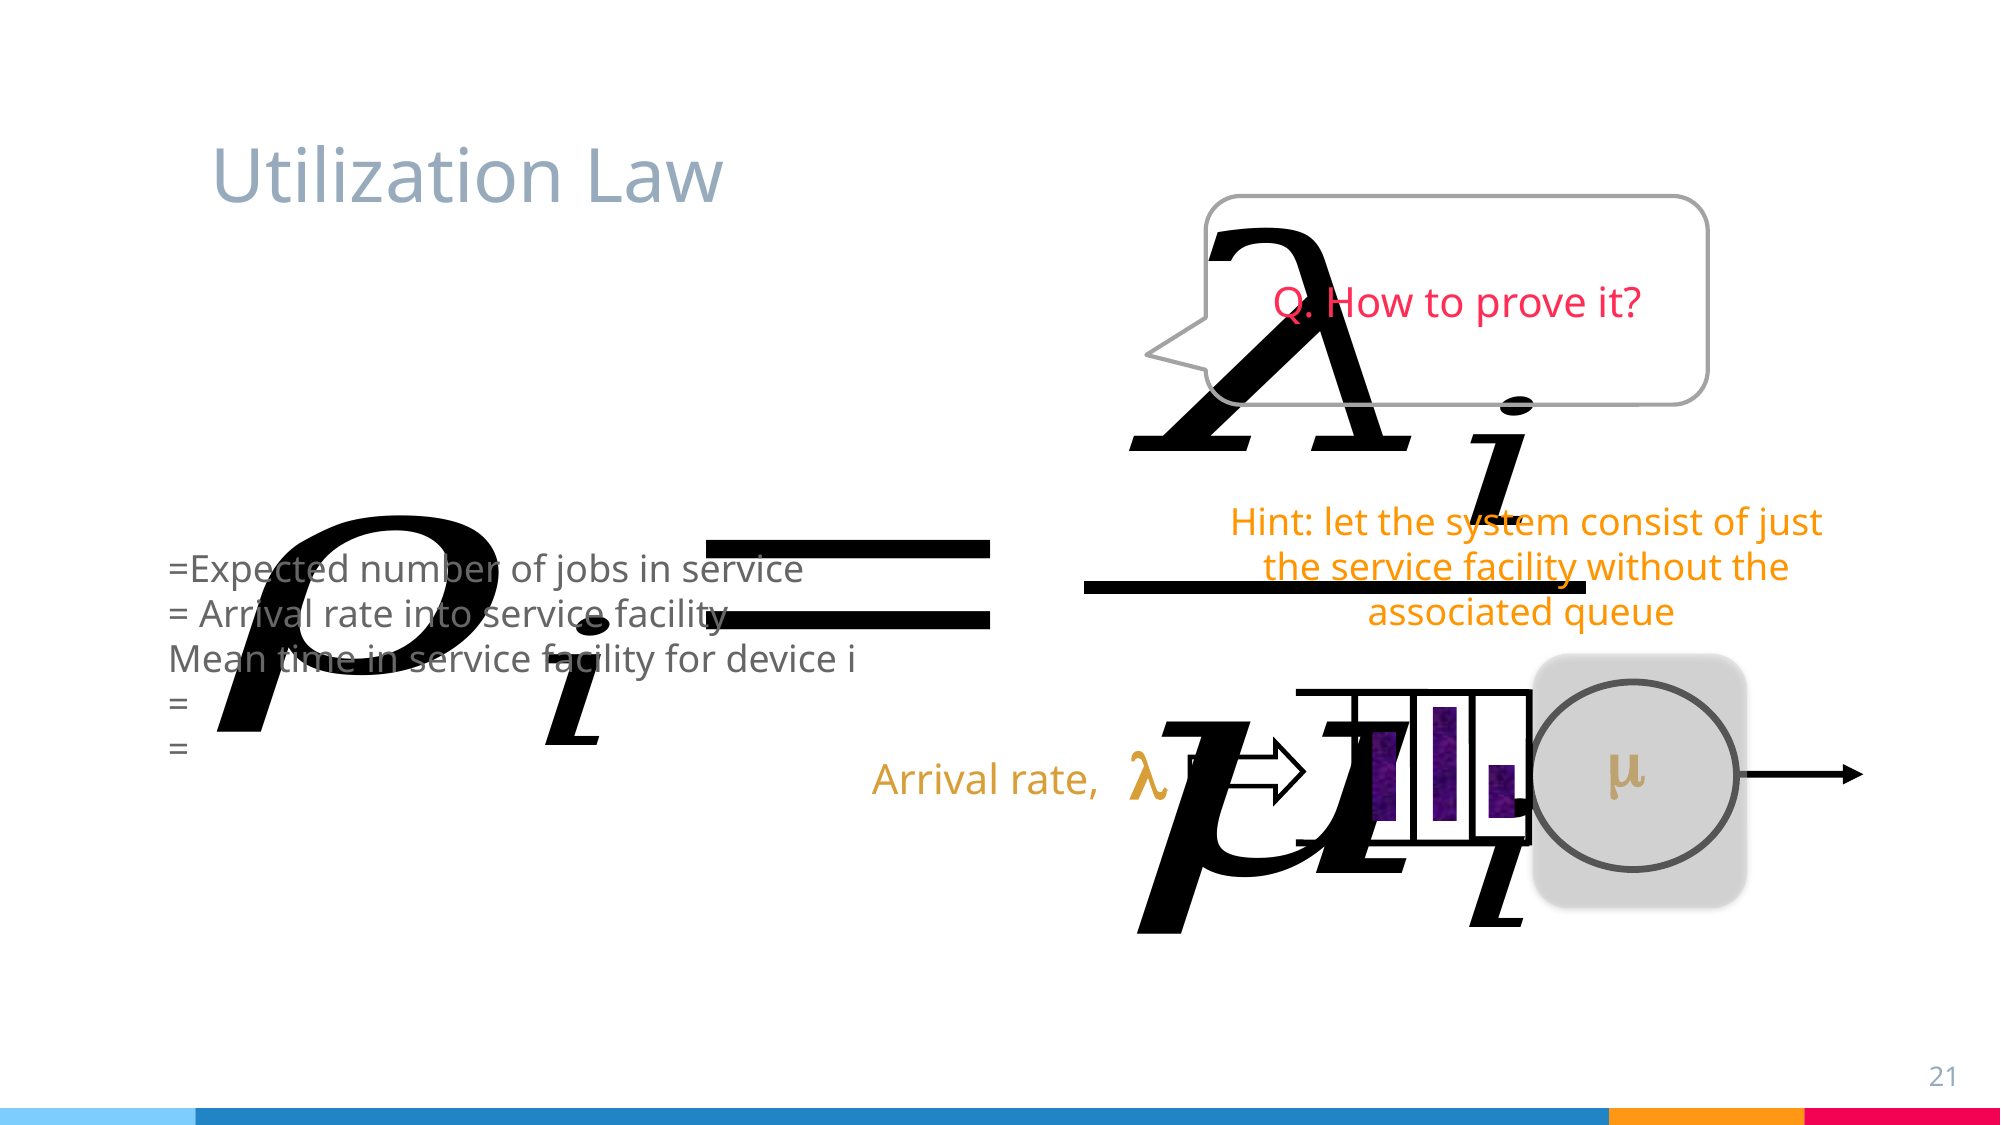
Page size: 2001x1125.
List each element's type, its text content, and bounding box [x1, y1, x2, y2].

text_box Q. How to prove it? [1144, 193, 1710, 407]
title Utilization Law [195, 45, 1609, 233]
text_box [738, 653, 1864, 909]
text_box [1590, 566, 1664, 652]
slide_number 21 [1854, 1043, 1975, 1113]
text_box Hint: let the system consist of just the service facility without the associated queue [1189, 490, 1864, 641]
